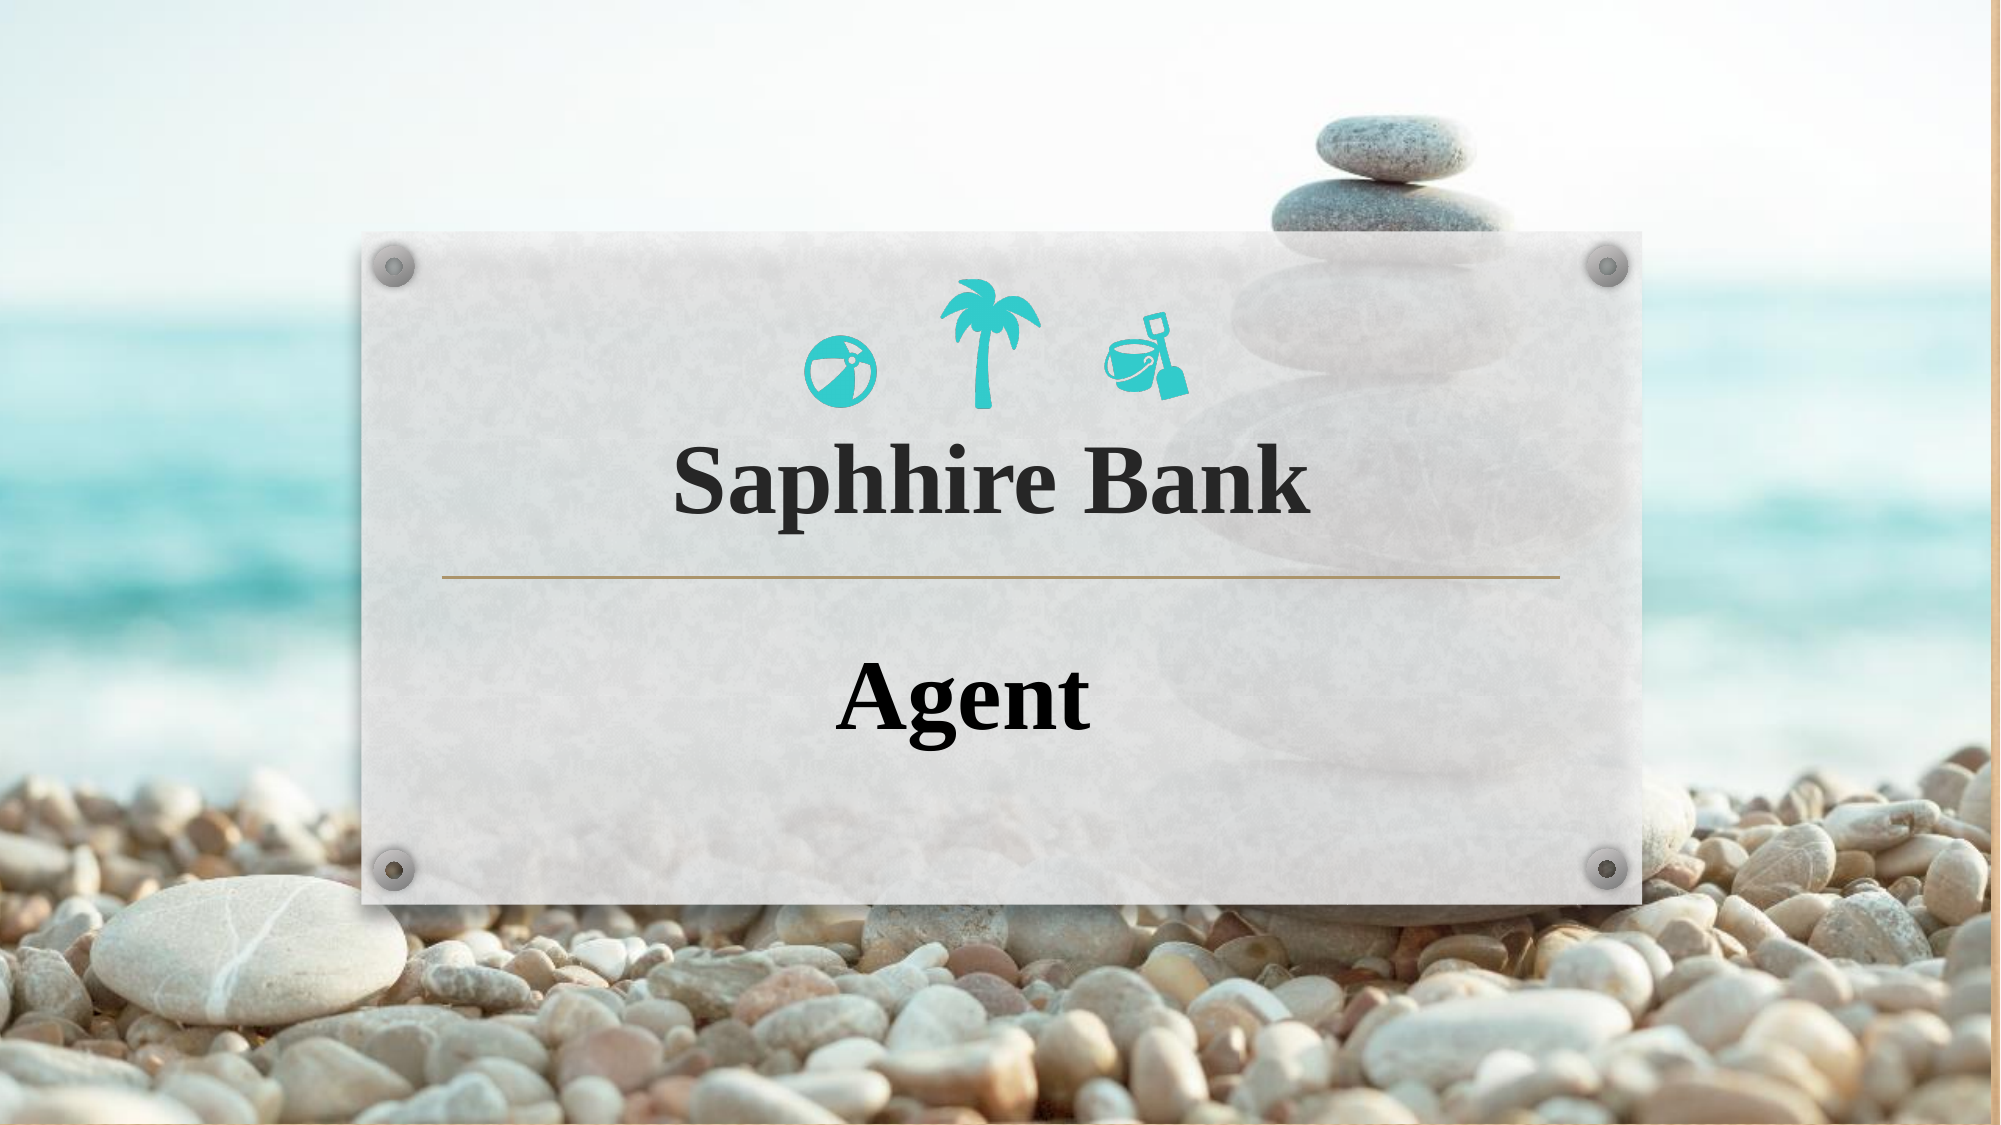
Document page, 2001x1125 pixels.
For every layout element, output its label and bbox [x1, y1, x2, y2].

text_box [361, 231, 1643, 905]
picture [0, 0, 2001, 1125]
